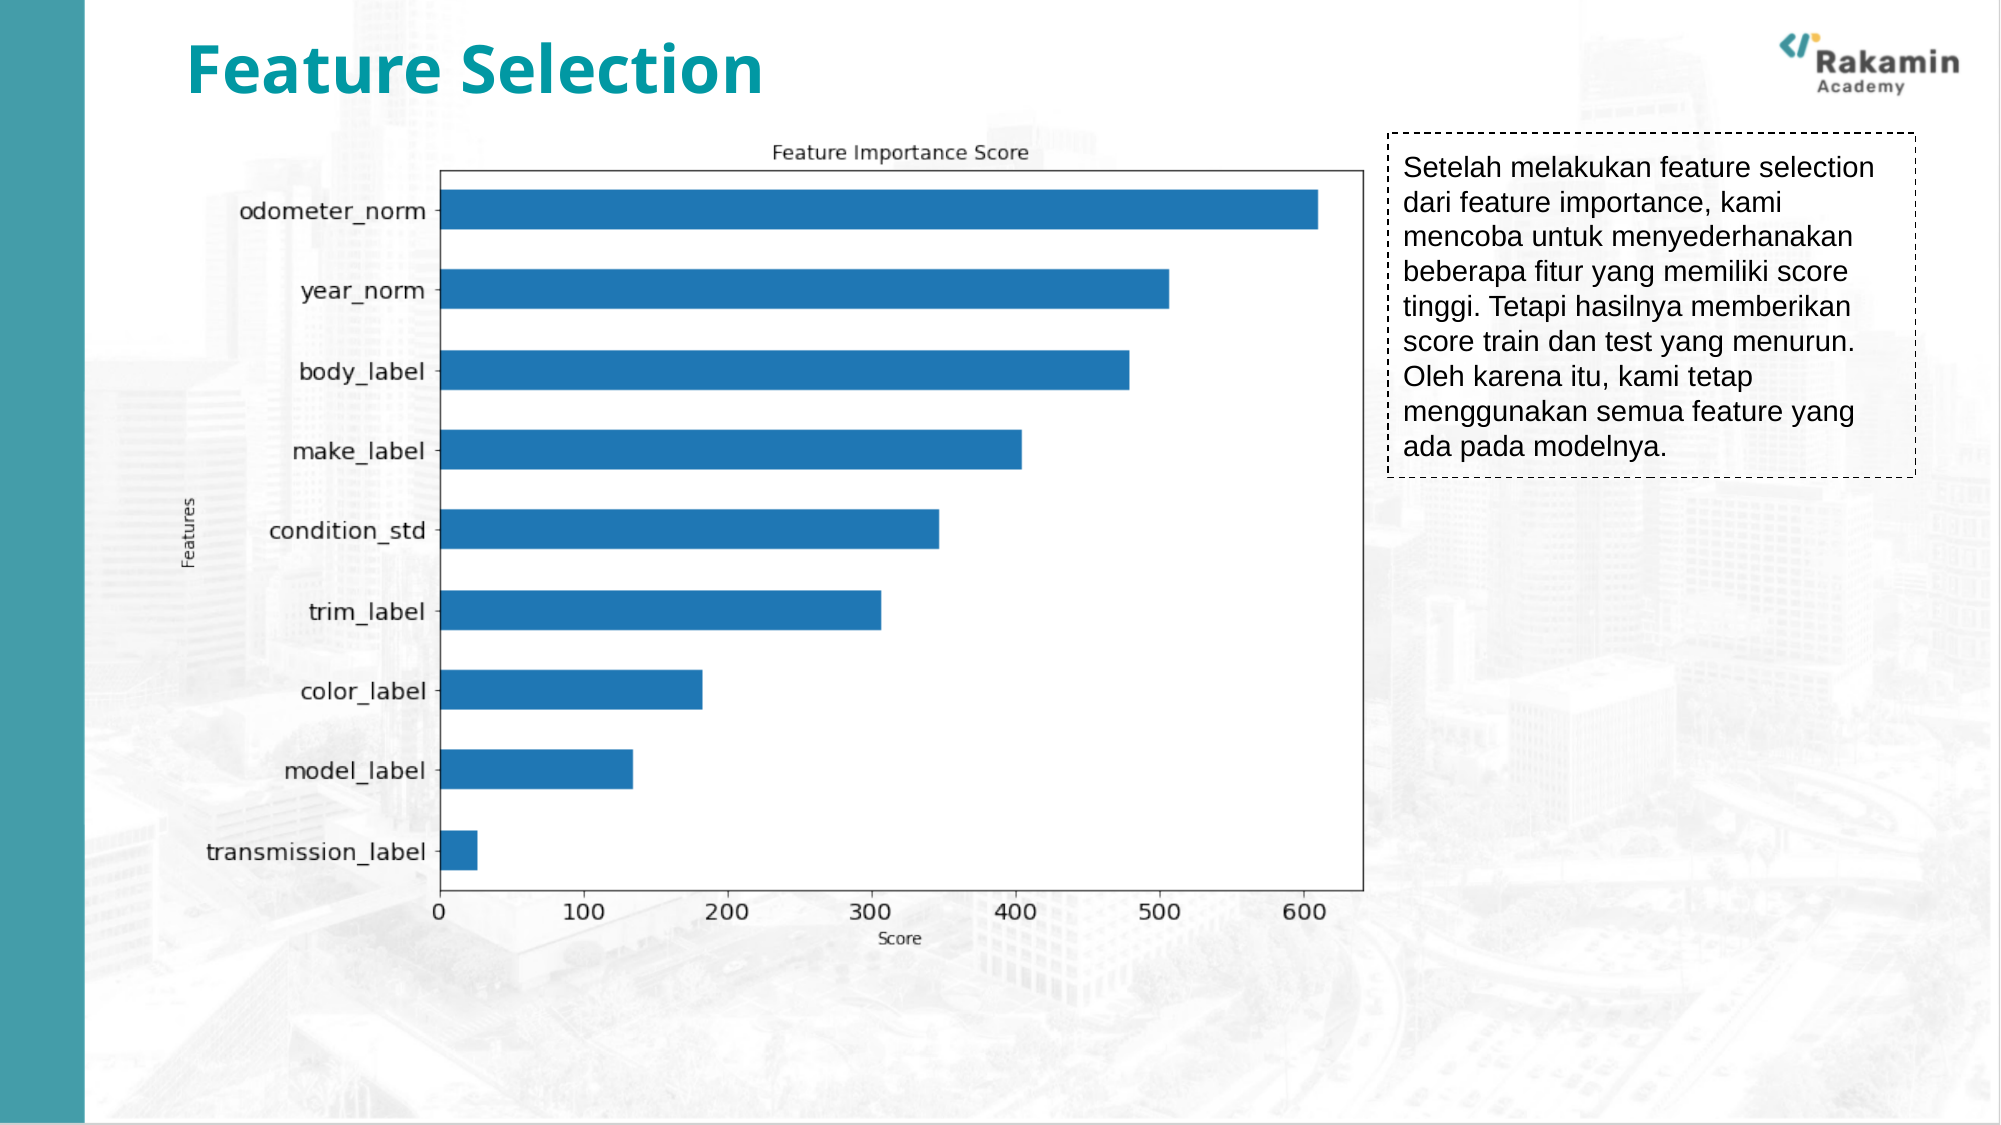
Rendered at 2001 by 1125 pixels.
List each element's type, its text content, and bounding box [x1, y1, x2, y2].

text_box Setelah melakukan feature selection dari feature importance, kami mencoba untuk menyederhanakan beberapa fitur yang memiliki score tinggi. Tetapi hasilnya memberikan score train dan test yang menurun. Oleh karena itu, kami tetap menggunakan semua feature yang ada pada modelnya. [1388, 132, 1916, 478]
text_box Feature Selection [170, 16, 1403, 114]
picture [0, 0, 2001, 1125]
